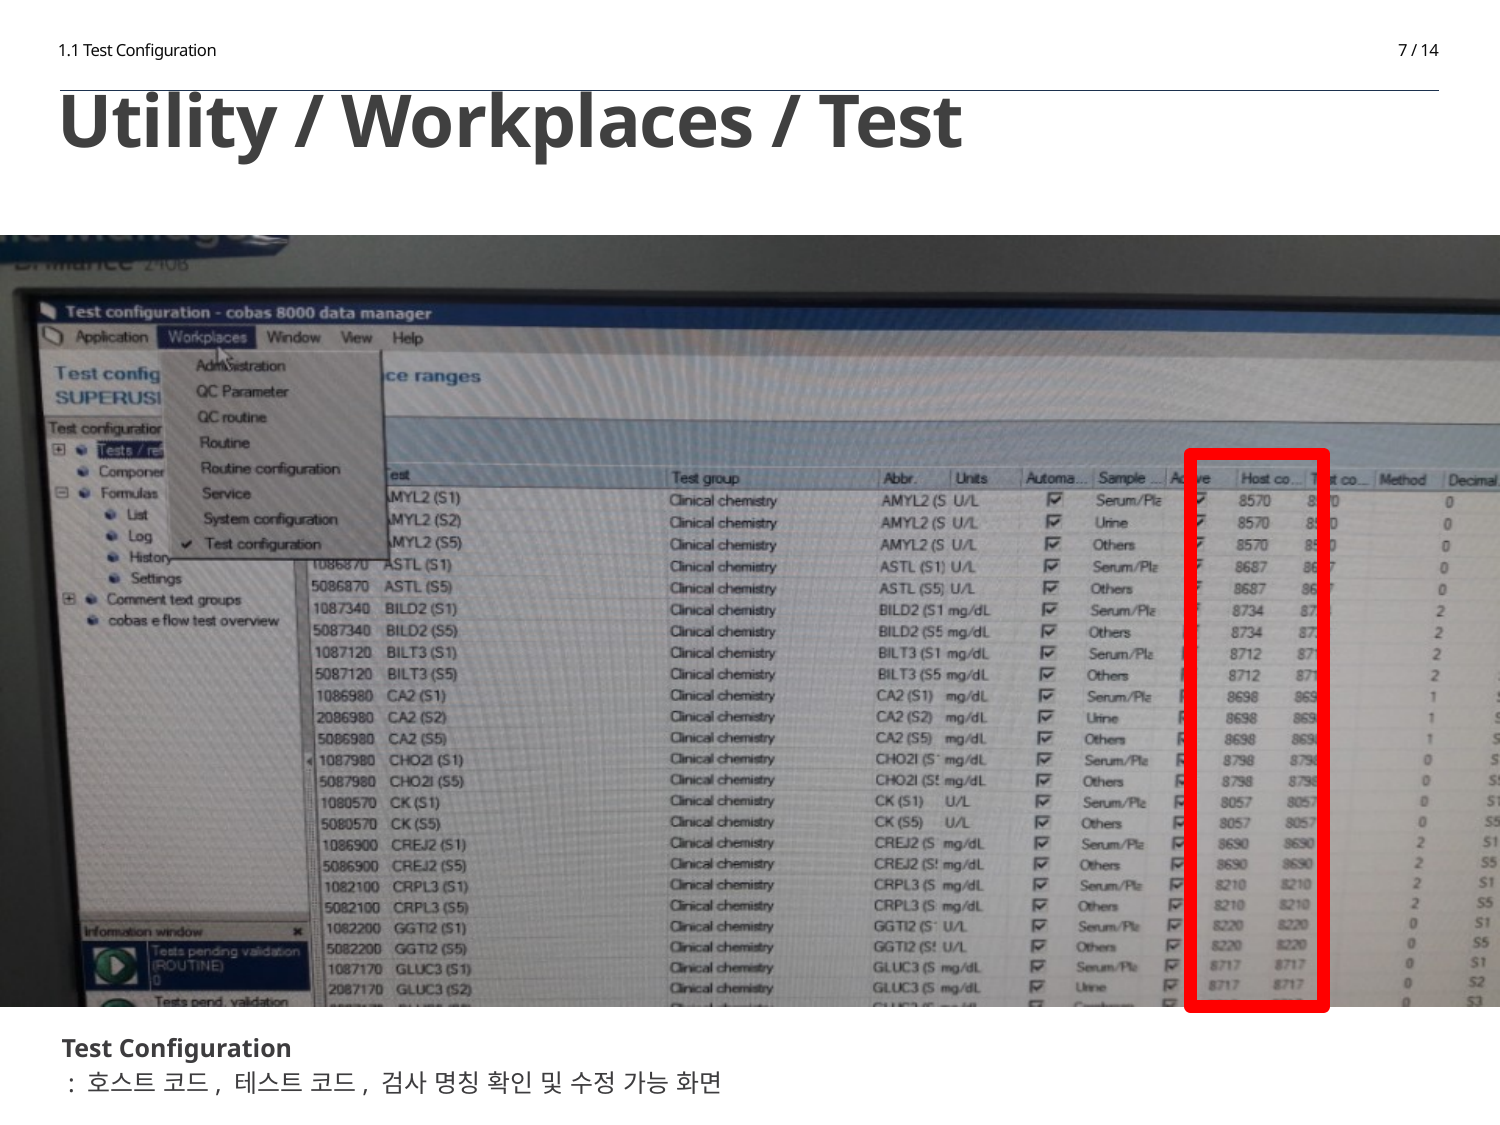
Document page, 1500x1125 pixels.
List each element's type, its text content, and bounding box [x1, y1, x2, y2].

text_box 1.1 Test Configuration [43, 31, 303, 67]
picture [0, 234, 1500, 1007]
title Utility / Workplaces / Test Configuration [42, 114, 1440, 211]
text_box 7 / 14 [1193, 32, 1454, 70]
text_box Test Configuration : 호스트 코드, 테스트 코드, 검사 명칭 확인 및 수정 가능 화면 [46, 1025, 752, 1108]
